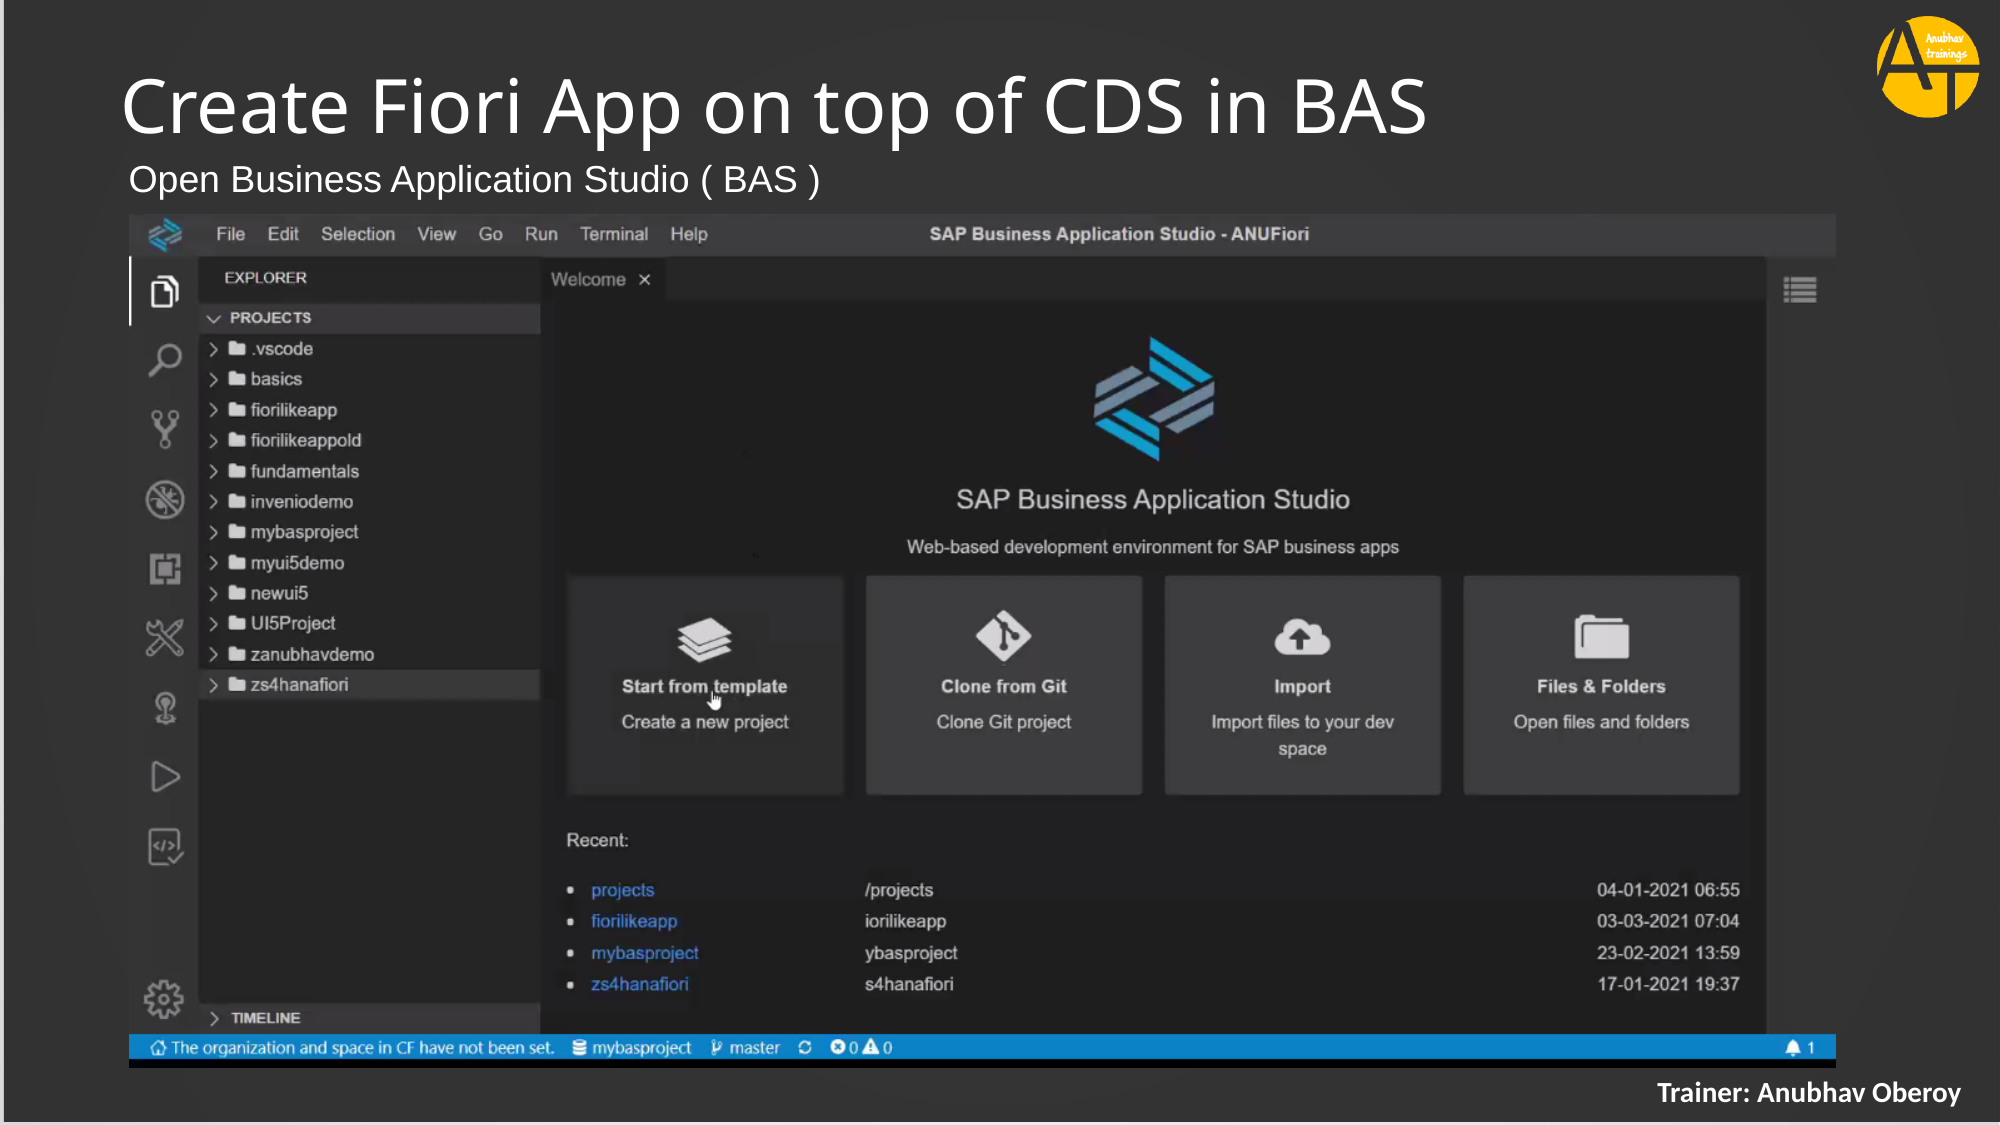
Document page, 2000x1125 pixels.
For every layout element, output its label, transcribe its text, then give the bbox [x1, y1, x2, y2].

text_box [2, 0, 2000, 1124]
picture [1866, 9, 1985, 126]
picture [129, 214, 1837, 1068]
title Create Fiori App on top of CDS in BAS [99, 45, 1900, 162]
footer Trainer: Anubhav Oberoy [1625, 1061, 1994, 1121]
text_box Open Business Application Studio ( BAS ) [113, 147, 1272, 208]
